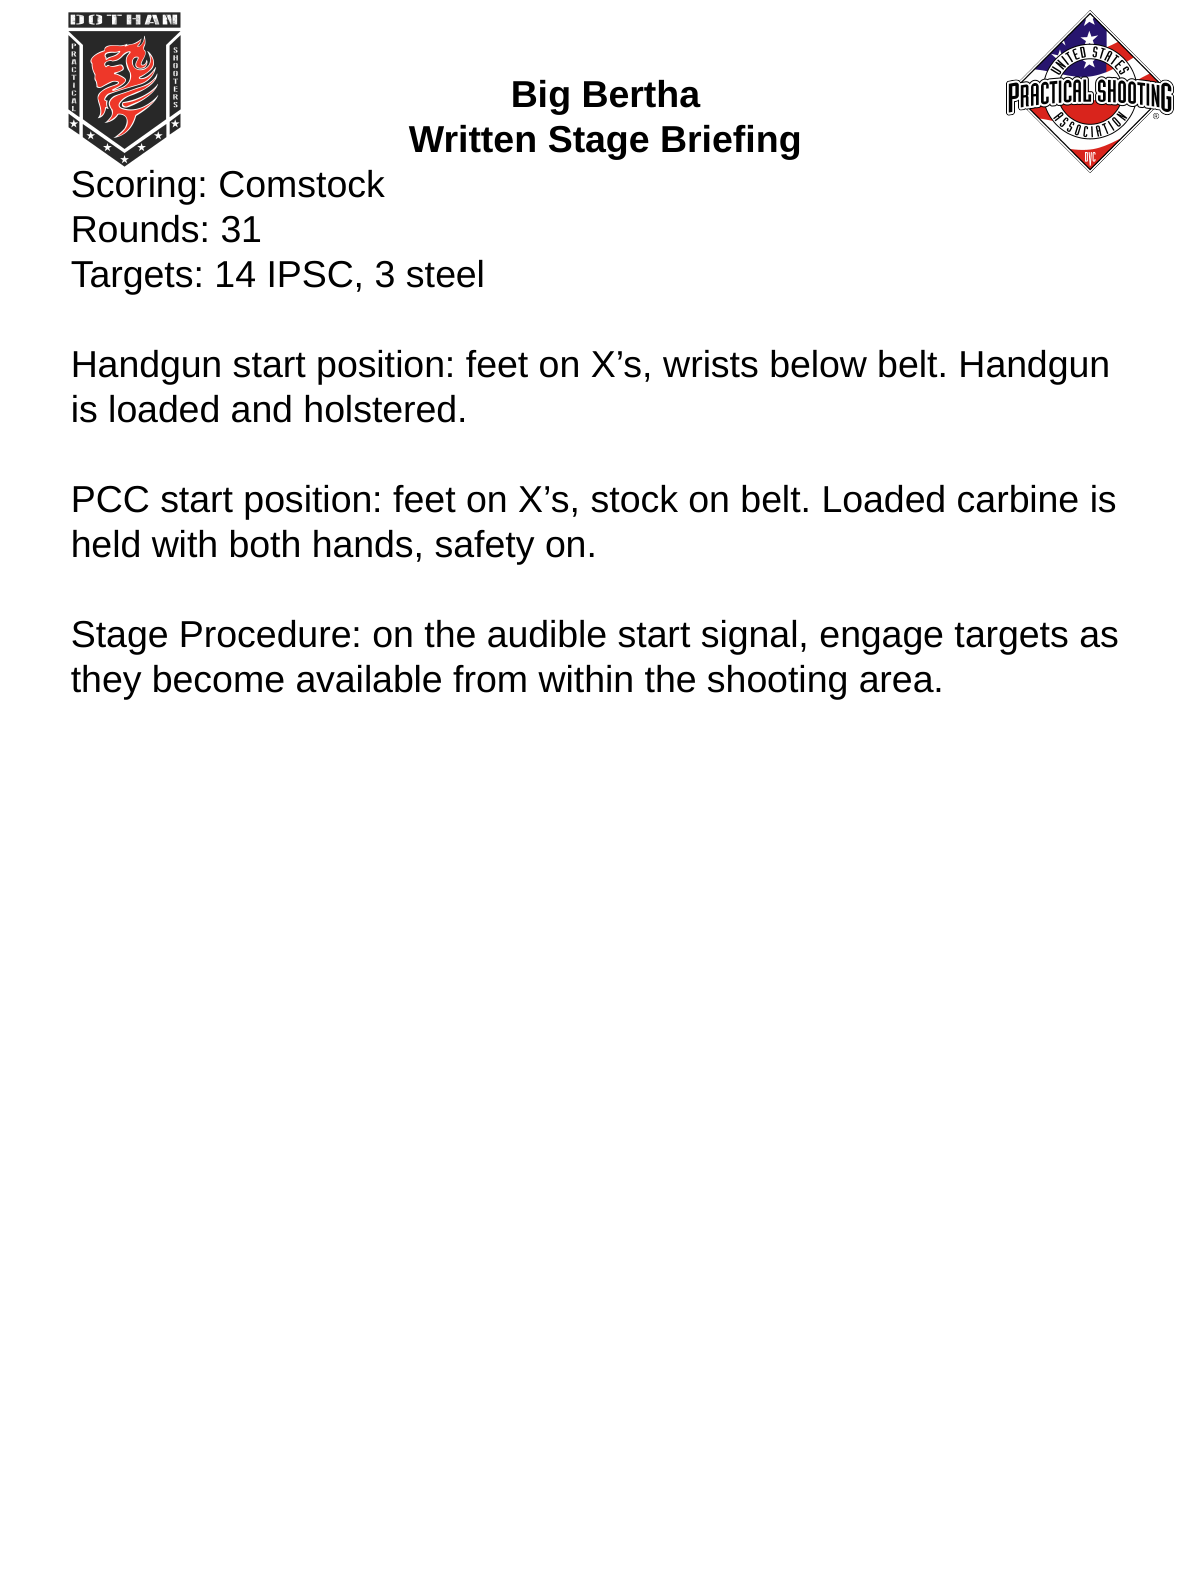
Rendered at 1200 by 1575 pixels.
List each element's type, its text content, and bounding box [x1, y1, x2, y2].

picture [44, 9, 205, 170]
text_box Big Bertha Written Stage Briefing Scoring: Comstock Rounds: 31 Targets: 14 IPSC, 3 steel Handgun start position: feet on X’s, wrists below belt. Handgun is loaded and holstered. PCC start position: feet on X’s, stock on belt. Loaded carbine is held with both hands, safety on. Stage Procedure: on the audible start signal, engage targets as they become available from within the shooting area. [56, 63, 1156, 708]
picture [1006, 10, 1175, 173]
